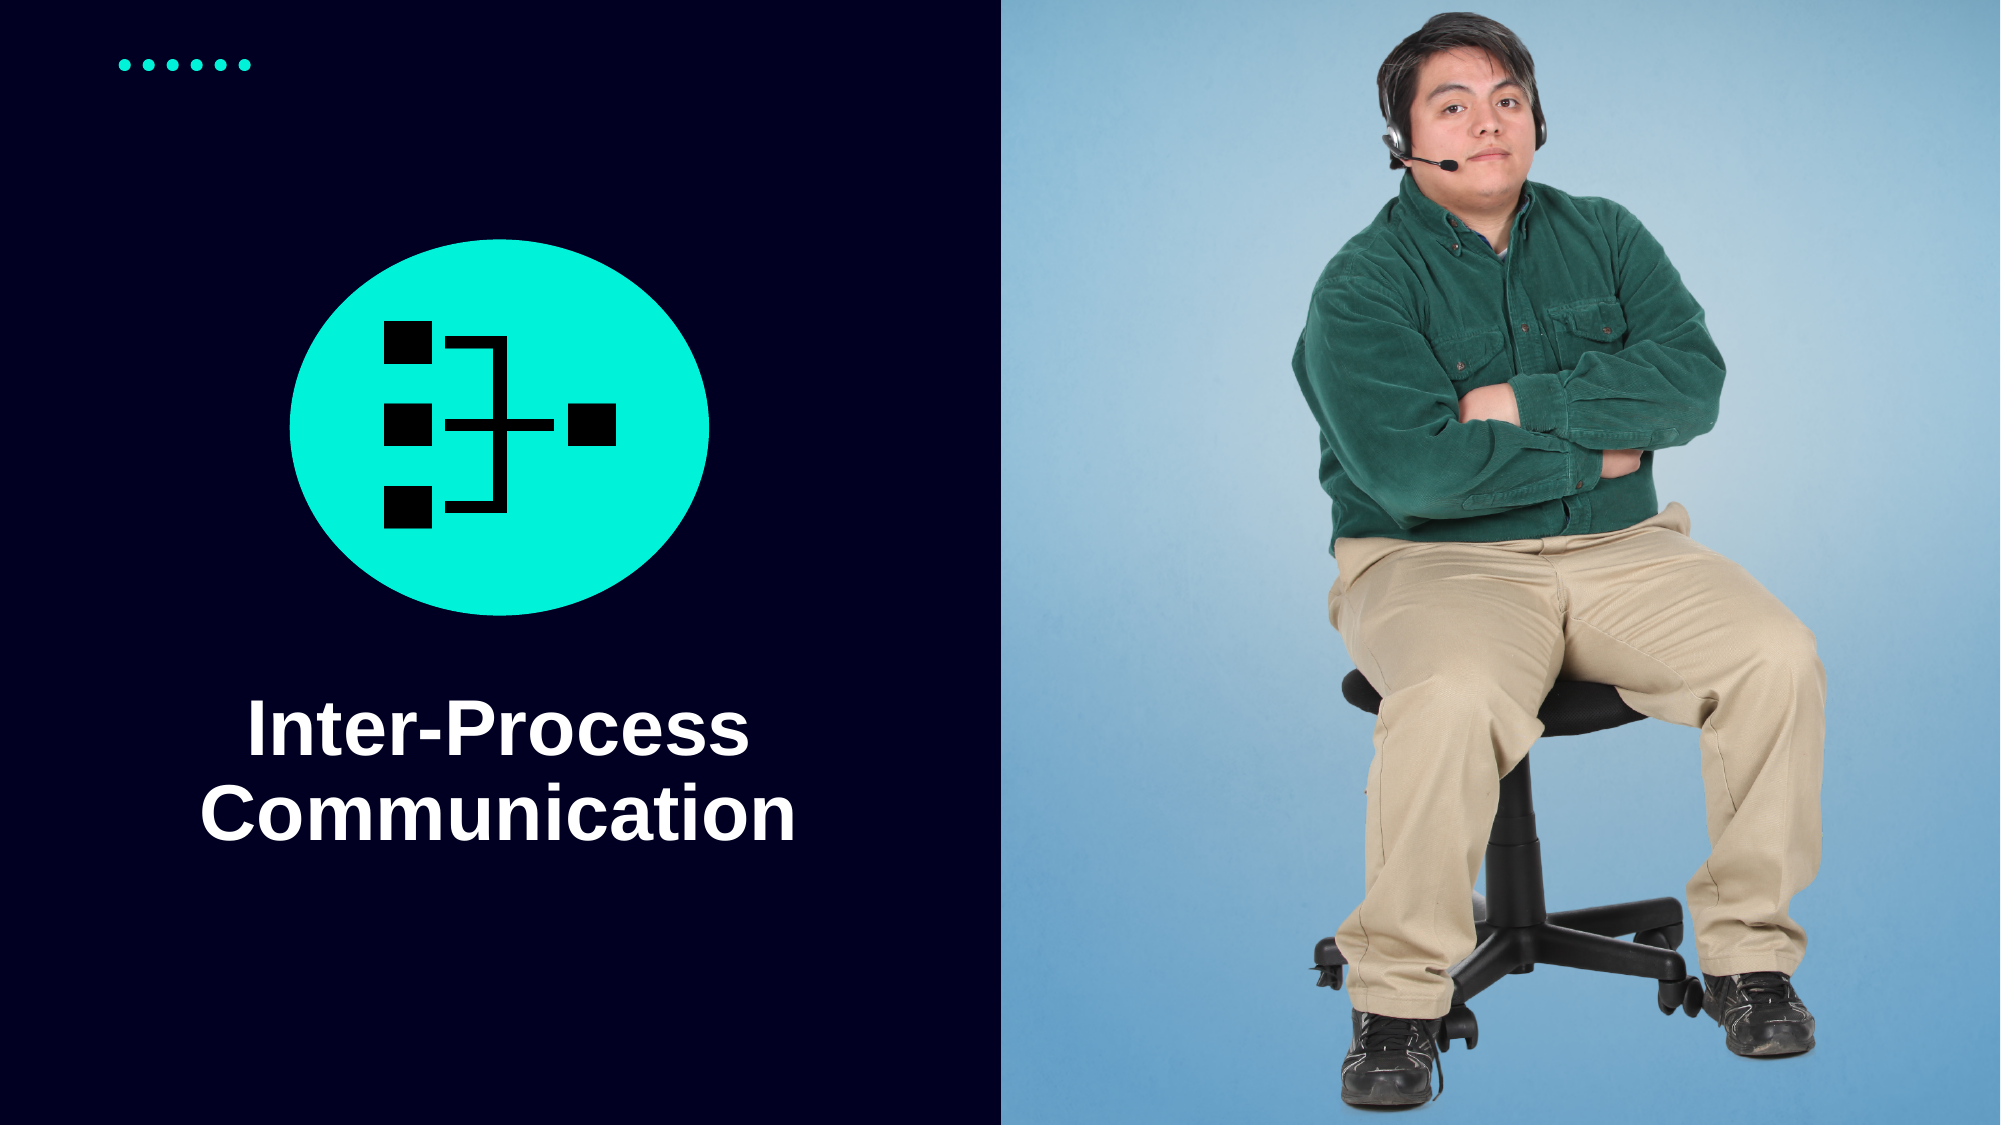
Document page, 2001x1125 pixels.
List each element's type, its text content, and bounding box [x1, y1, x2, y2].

text_box [366, 238, 633, 281]
title Inter-Process Communication [99, 679, 899, 868]
picture [1001, 0, 2001, 1125]
text_box [288, 308, 336, 547]
text_box [663, 308, 711, 547]
text_box [366, 574, 633, 617]
picture [336, 281, 663, 574]
